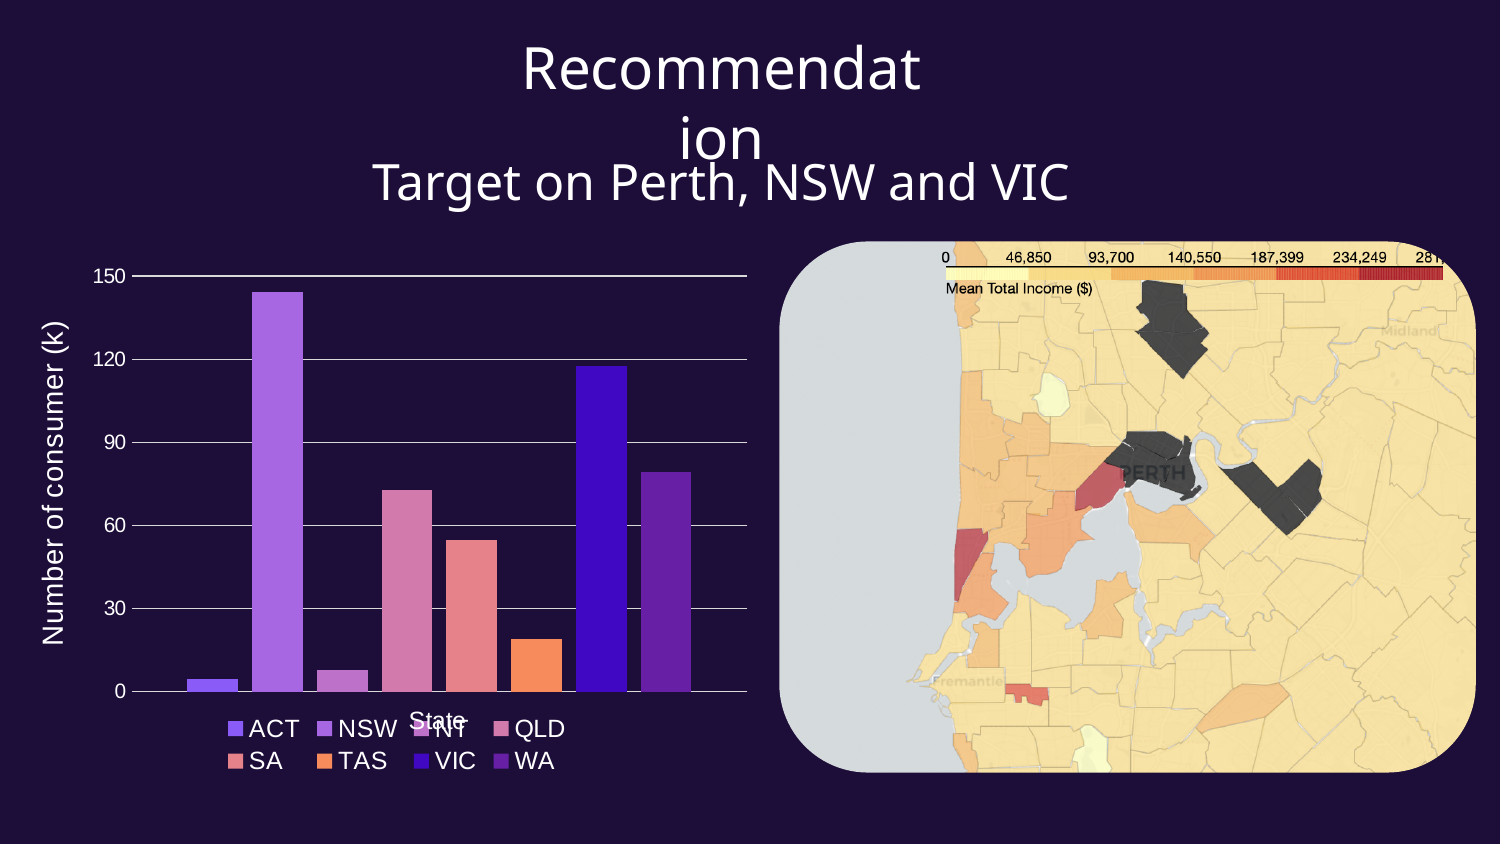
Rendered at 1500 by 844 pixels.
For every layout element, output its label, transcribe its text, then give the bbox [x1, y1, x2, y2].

text_box Target on Perth, NSW and VIC [346, 142, 1097, 218]
chart [23, 249, 771, 781]
text_box Recommendation [499, 16, 944, 113]
picture [779, 241, 1476, 773]
